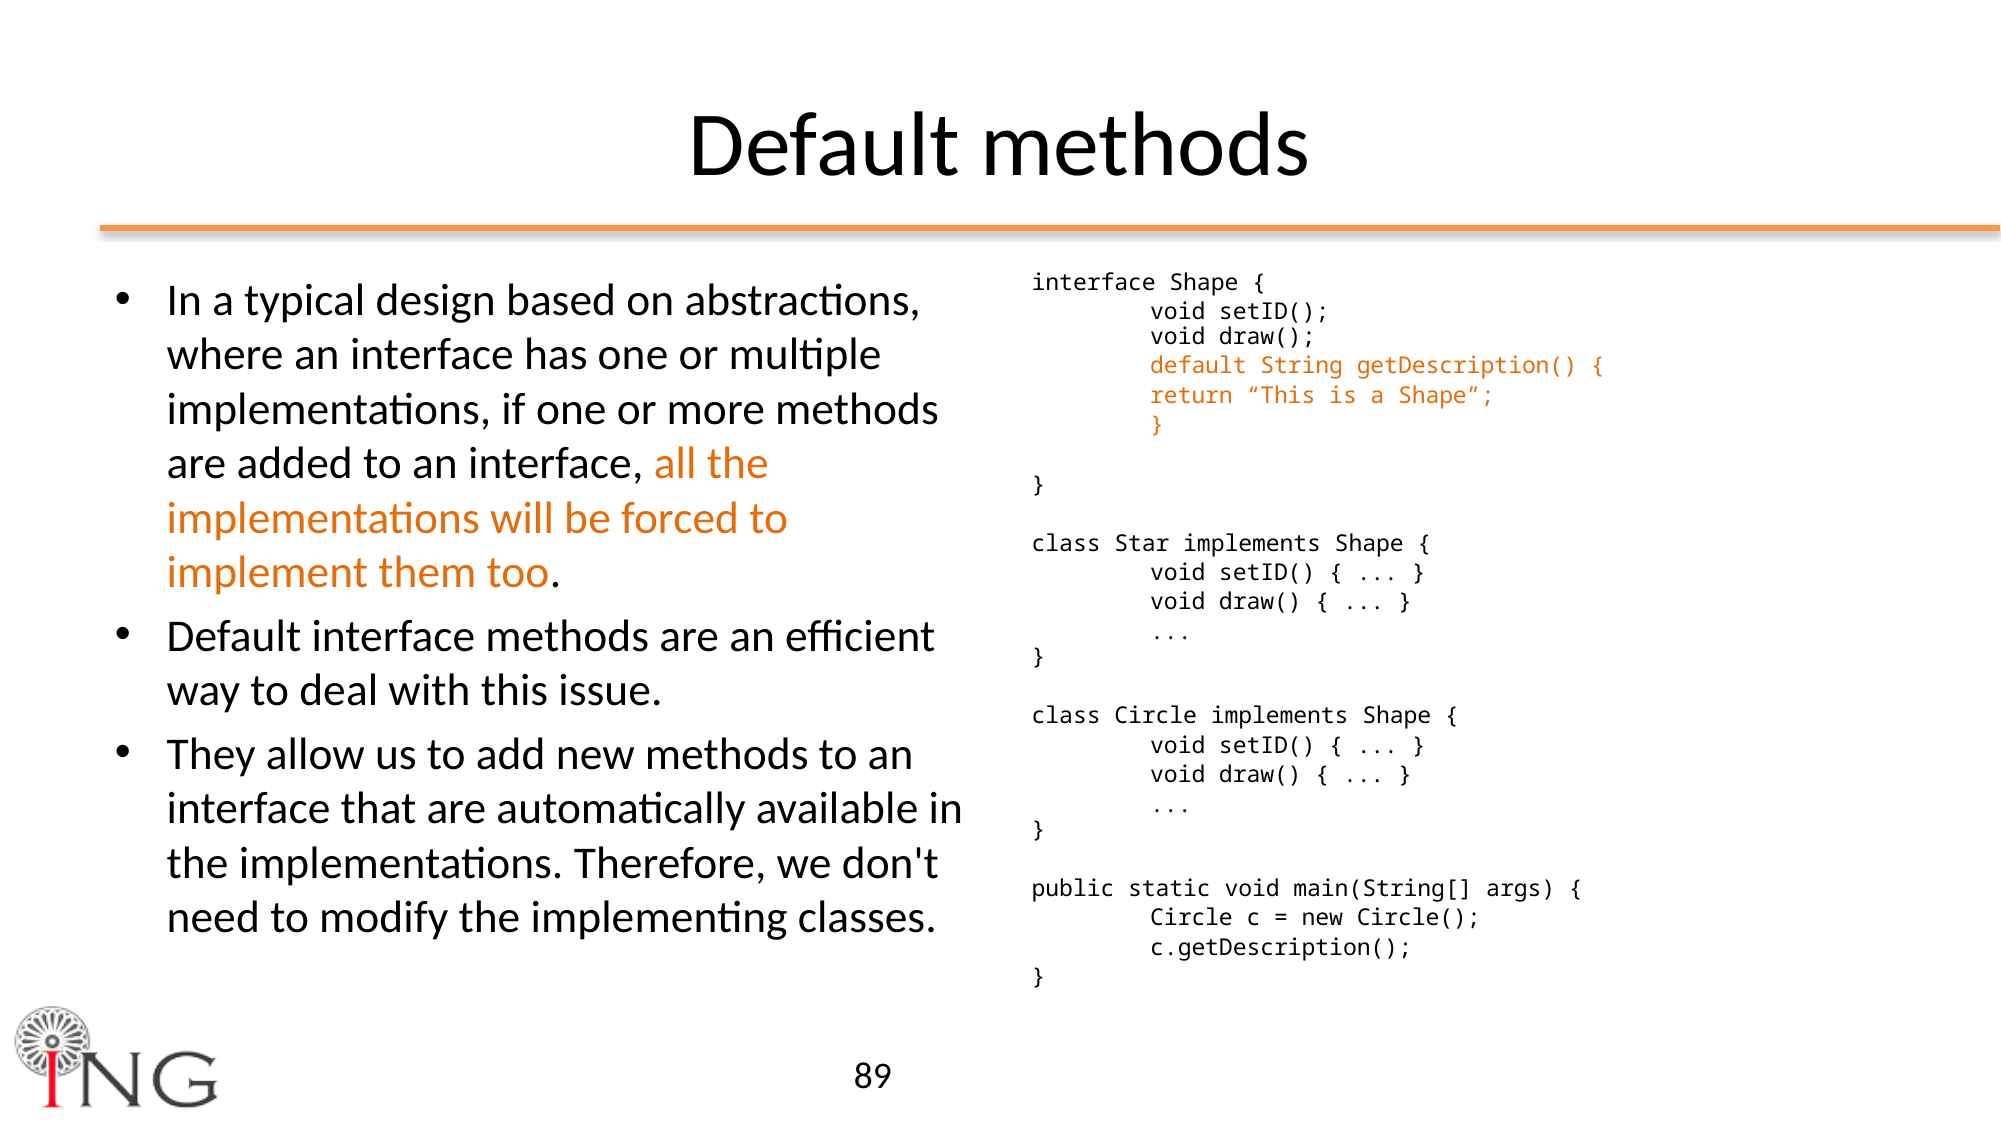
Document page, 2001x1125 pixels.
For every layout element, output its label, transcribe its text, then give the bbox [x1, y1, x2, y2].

slide_number 89 [839, 1043, 1900, 1104]
picture [0, 987, 244, 1125]
list In a typical design based on abstractions, where an interface has one or multiple implementations, if one or more methods are added to an interface, all the implementations will be forced to implement them too. Default interface methods are an efficient way to deal with this issue. They allow us to add new methods to an interface that are automatically available in the implementations. Therefore, we don't need to modify the implementing classes. [99, 262, 984, 1005]
title Default methods [99, 45, 1900, 233]
list interface Shape { void setID(); void draw(); default String getDescription() { return “This is a Shape”; } } class Star implements Shape { void setID() { ... } void draw() { ... } ... } class Circle implements Shape { void setID() { ... } void draw() { ... } ... } public static void main(String[] args) { Circle c = new Circle(); c.getDescription(); } [1016, 262, 1900, 1005]
